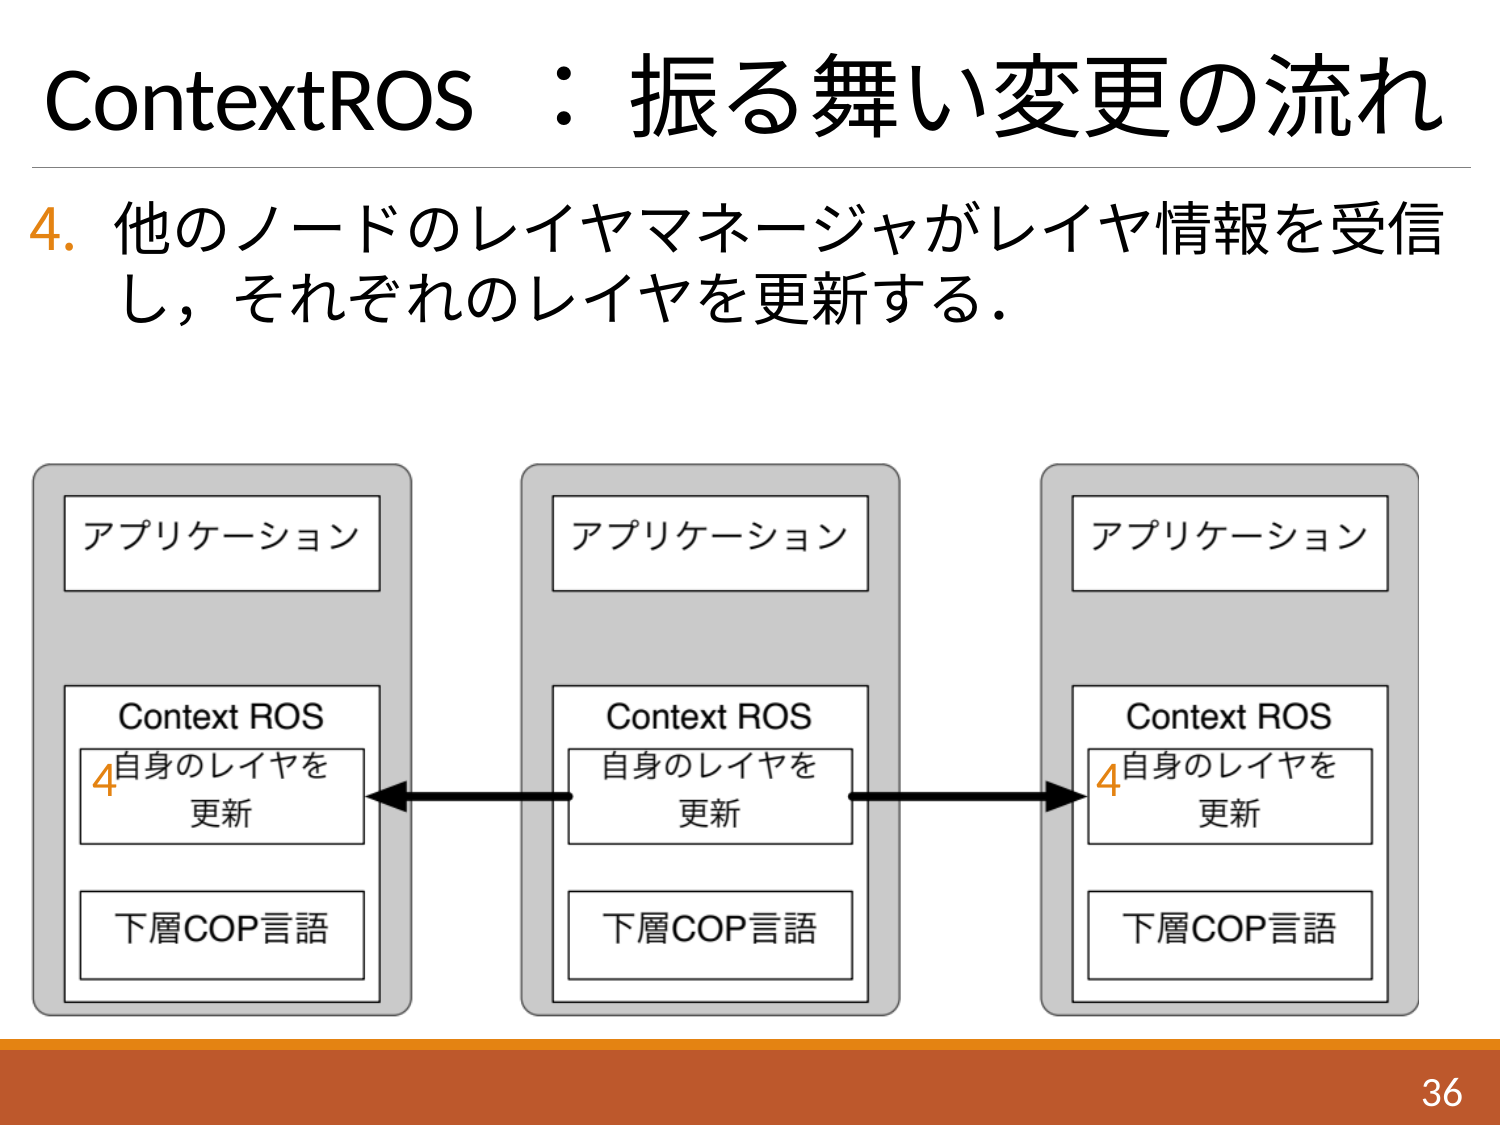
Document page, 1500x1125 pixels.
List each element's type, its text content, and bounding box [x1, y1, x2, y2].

title ContextROS ： 振る舞い変更の流れ [29, 26, 1479, 157]
slide_number 35 [1316, 1059, 1479, 1120]
picture [28, 460, 1420, 1017]
list 他のノードのレイヤマネージャがレイヤ情報を受信し，それぞれのレイヤを更新する． [29, 184, 1479, 419]
